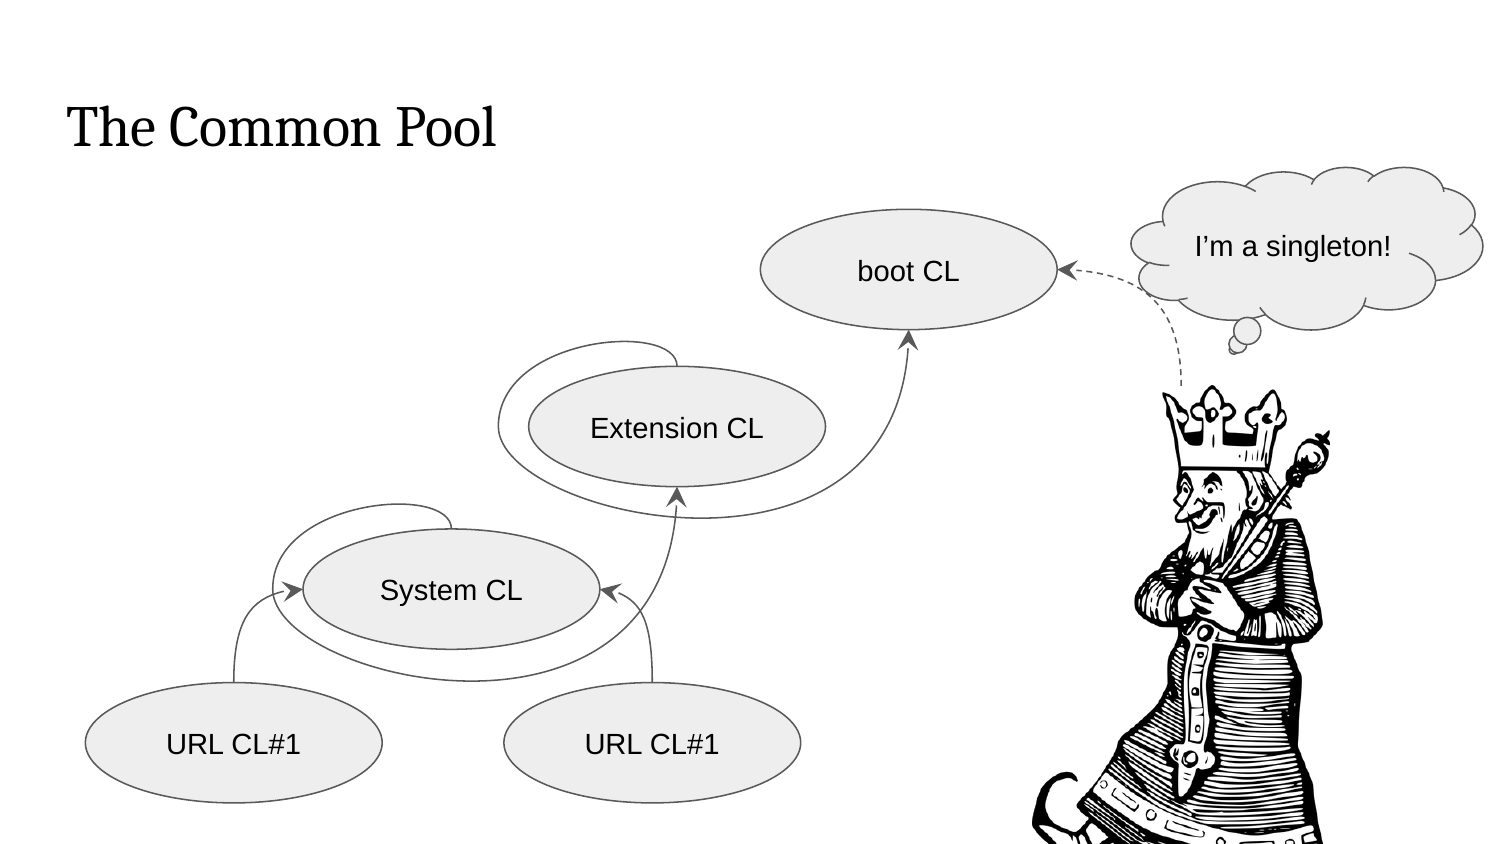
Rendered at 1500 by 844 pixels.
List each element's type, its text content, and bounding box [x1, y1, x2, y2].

text_box Extension CL [528, 406, 537, 447]
text_box boot CL [760, 249, 769, 290]
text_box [1060, 265, 1178, 390]
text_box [579, 609, 673, 663]
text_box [221, 600, 316, 671]
picture [1032, 385, 1330, 844]
text_box System CL [303, 528, 561, 650]
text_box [774, 231, 812, 465]
text_box Extension CL [553, 366, 777, 487]
text_box Extension CL [816, 405, 826, 448]
text_box I’m a singleton! [1130, 167, 1483, 355]
text_box URL CL#1 [85, 682, 383, 803]
text_box System CL [591, 568, 600, 608]
title The Common Pool [51, 72, 1449, 167]
text_box URL CL#1 [503, 682, 801, 803]
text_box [542, 394, 586, 621]
text_box boot CL [796, 209, 1058, 330]
